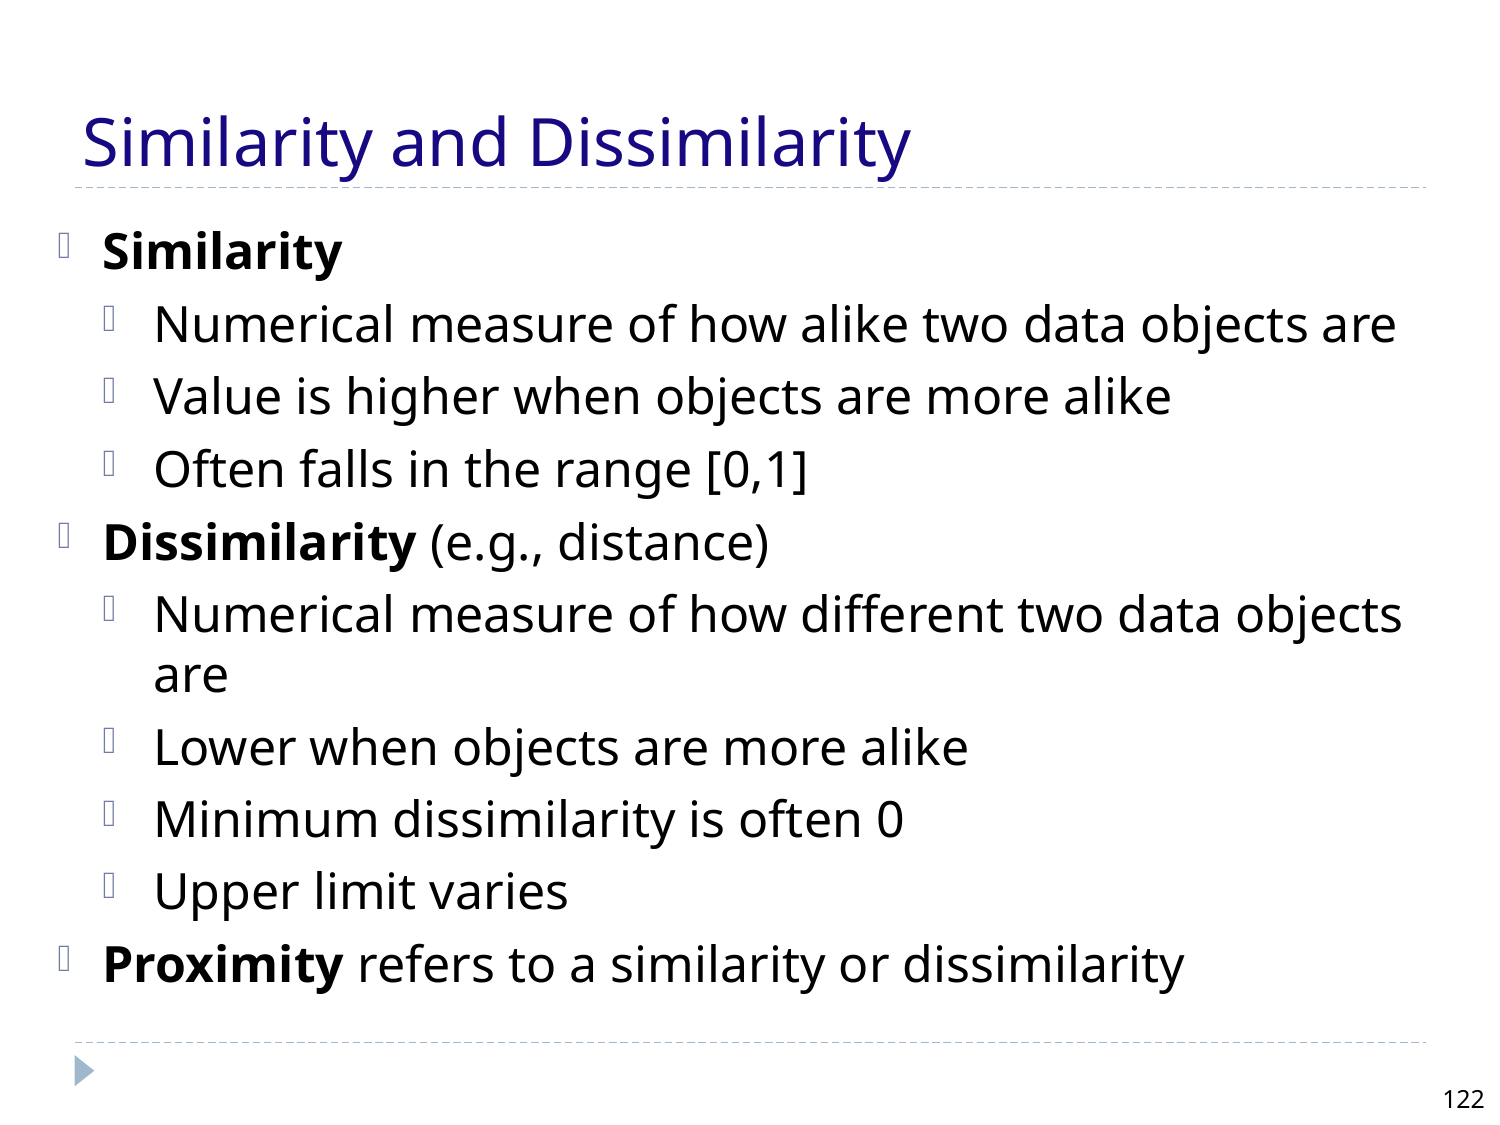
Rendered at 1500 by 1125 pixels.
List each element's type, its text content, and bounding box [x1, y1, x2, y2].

slide_number 122 [1186, 1061, 1500, 1125]
title Similarity and Dissimilarity [74, 24, 1426, 188]
list Similarity Numerical measure of how alike two data objects are Value is higher when objects are more alike Often falls in the range [0,1] Dissimilarity (e.g., distance) Numerical measure of how different two data objects are Lower when objects are more alike Minimum dissimilarity is often 0 Upper limit varies Proximity refers to a similarity or dissimilarity [49, 211, 1451, 1063]
